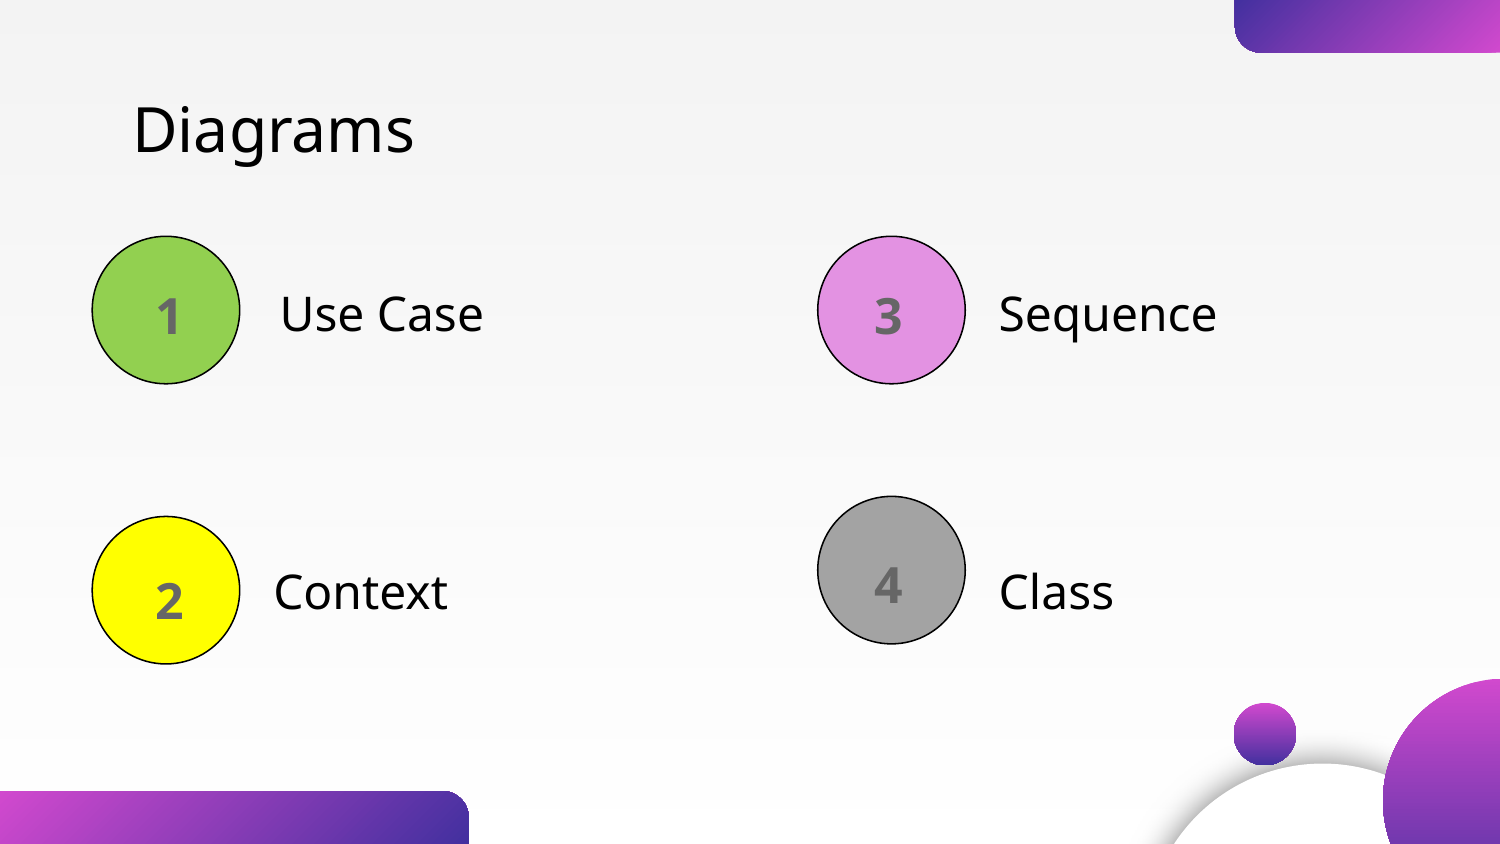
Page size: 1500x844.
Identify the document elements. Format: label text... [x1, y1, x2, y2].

text_box [92, 516, 240, 664]
text_box [817, 236, 966, 384]
subtitle 2 [116, 554, 228, 627]
text_box [817, 496, 966, 644]
title Sequence [983, 283, 1377, 342]
text_box Class [983, 561, 1377, 620]
subtitle 3 [836, 269, 947, 342]
title Use Case [264, 283, 658, 342]
text_box [92, 236, 240, 384]
subtitle 4 [836, 538, 947, 612]
text_box [1233, 702, 1297, 766]
subtitle 1 [116, 269, 228, 342]
title Context [258, 561, 651, 620]
title Diagrams [116, 88, 1383, 167]
